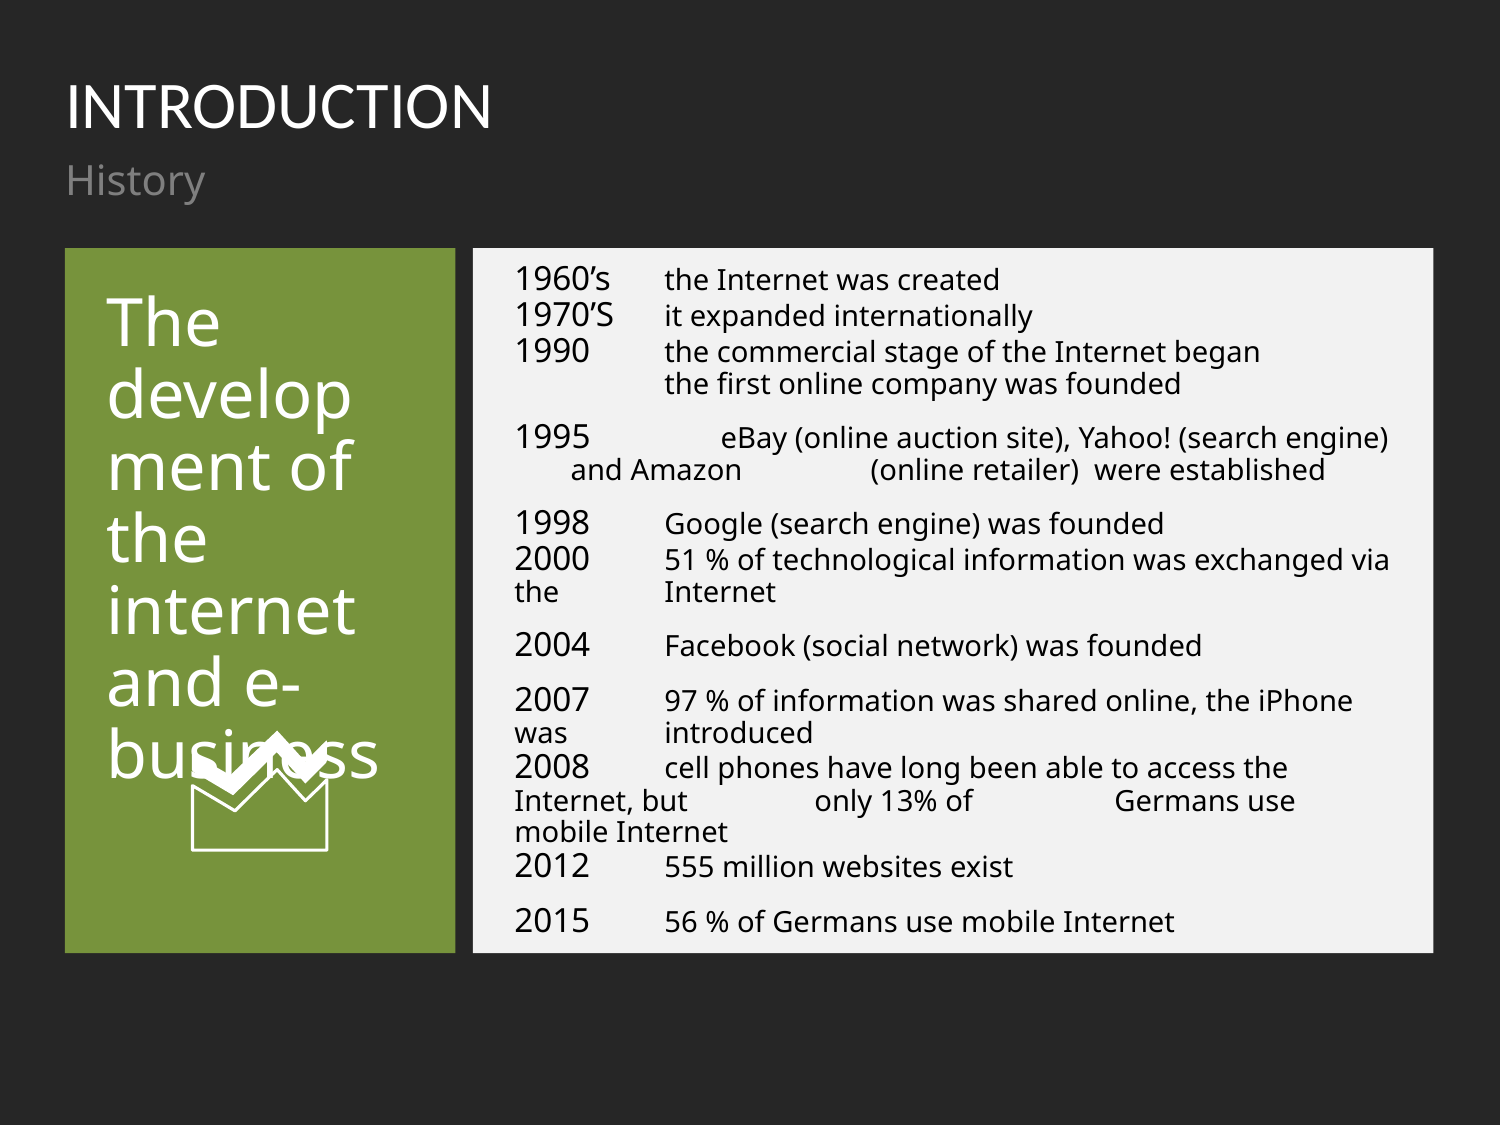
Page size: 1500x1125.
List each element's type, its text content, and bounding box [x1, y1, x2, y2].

title INTRODUCTION [64, 70, 1435, 159]
list 1960’s the Internet was created 1970’S it expanded internationally 1990 the commercial stage of the Internet began the first online company was founded eBay (online auction site), Yahoo! (search engine) and Amazon (online retailer) were established 1998 Google (search engine) was founded 2000 51 % of technological information was exchanged via the Internet 2004 Facebook (social network) was founded 2007 97 % of information was shared online, the iPhone was introduced 2008 cell phones have long been able to access the Internet, but only 13% of Germans use mobile Internet 2012 555 million websites exist 2015 56 % of Germans use mobile Internet [472, 248, 1434, 954]
list History [64, 159, 1435, 248]
list The development of the internet and e-business [64, 248, 456, 954]
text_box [191, 730, 328, 851]
